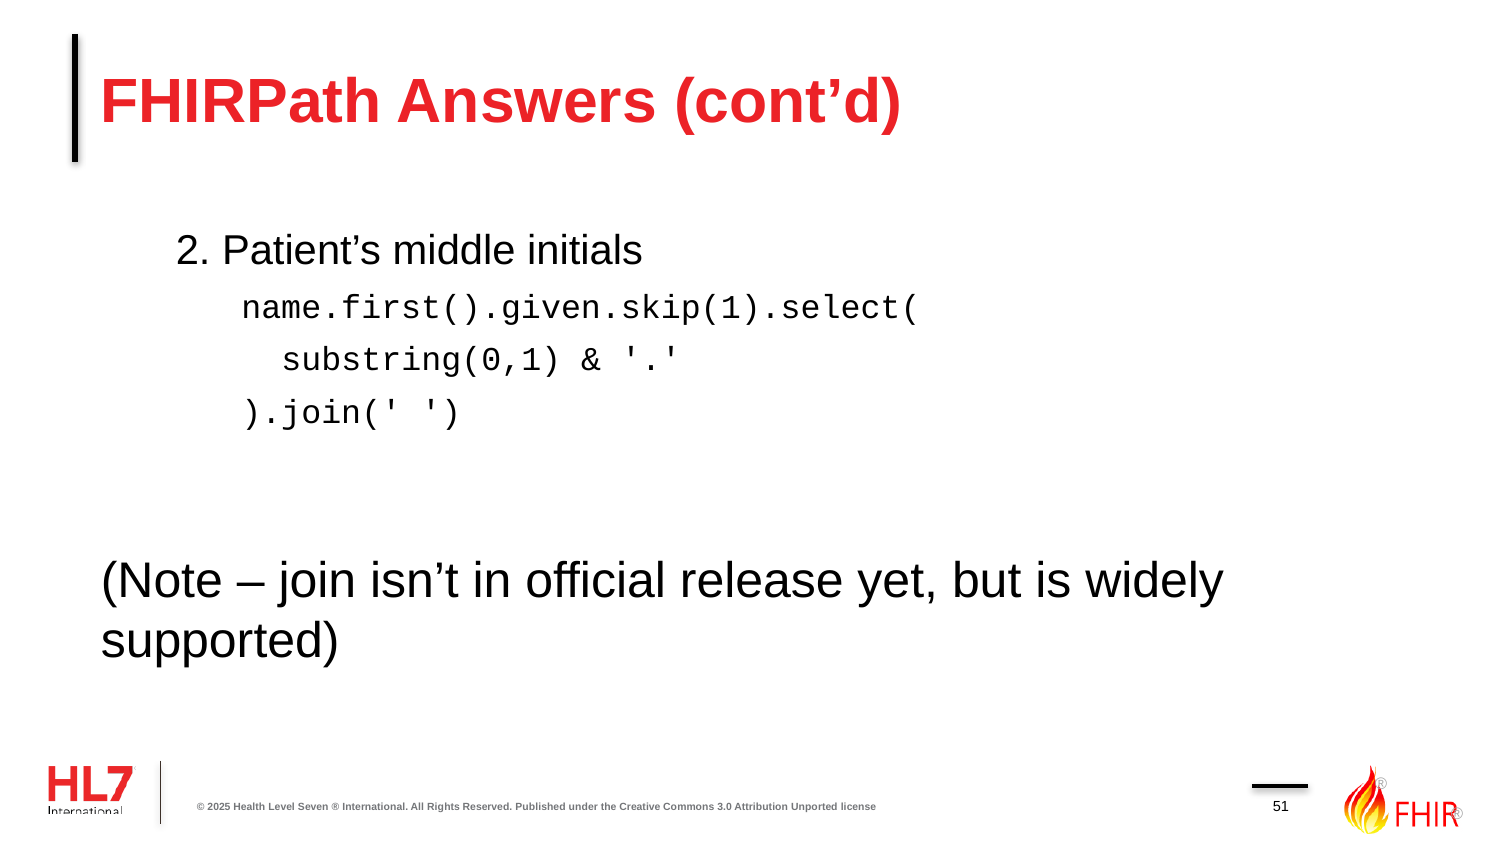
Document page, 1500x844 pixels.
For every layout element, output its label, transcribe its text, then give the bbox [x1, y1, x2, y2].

list 2. Patient’s middle initials name.first().given.skip(1).select( substring(0,1) & '.' ).join(' ') (Note – join isn’t in official release yet, but is widely supported) [100, 222, 1451, 731]
title FHIRPath Answers (cont’d) [100, 33, 1451, 163]
picture [1339, 760, 1463, 837]
slide_number 51 [1258, 786, 1304, 814]
footer © 2025 Health Level Seven ® International. All Rights Reserved. Published under the Creative Commons 3.0 Attribution Unported license [196, 786, 941, 813]
